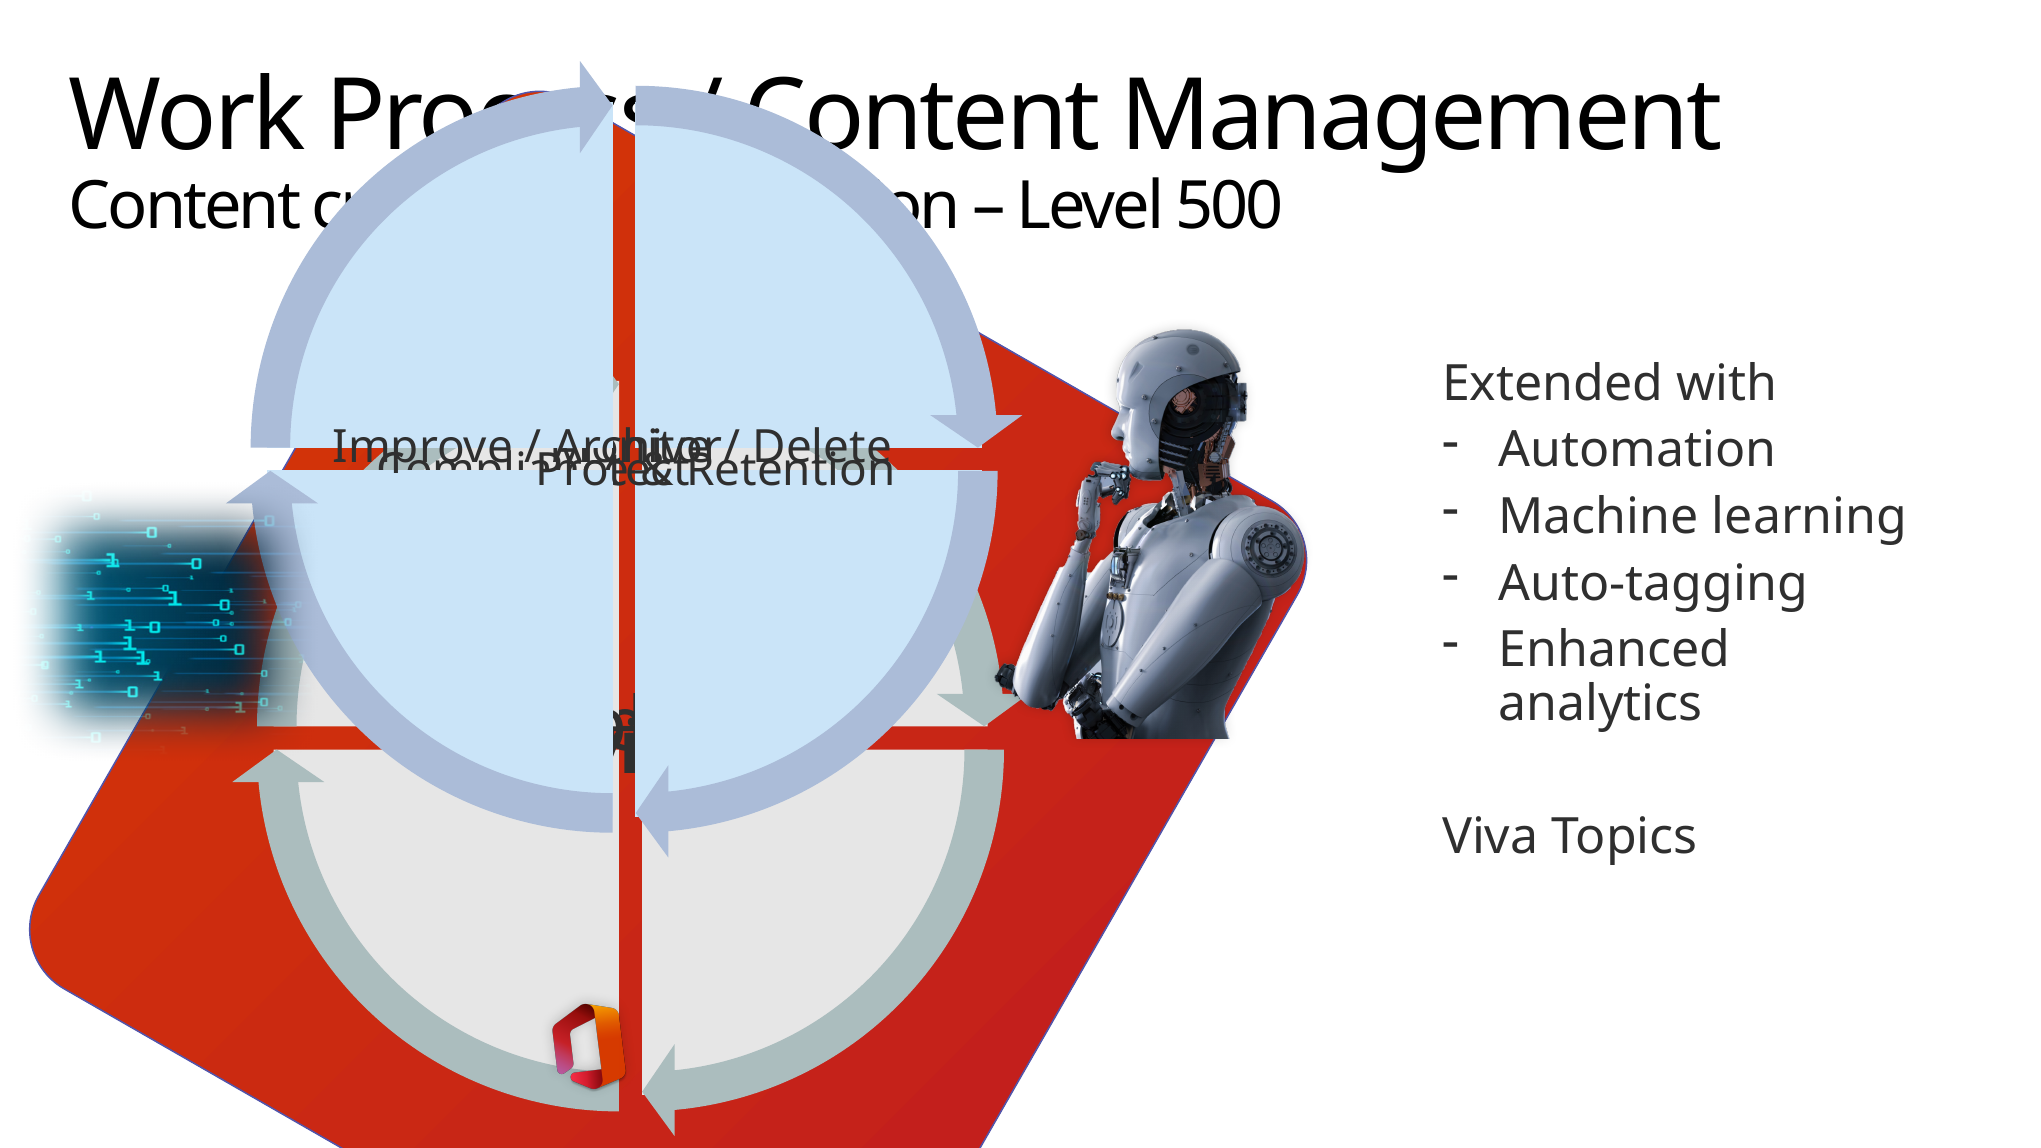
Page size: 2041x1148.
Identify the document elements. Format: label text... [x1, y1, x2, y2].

title Work Process / Content Management Content creation and validation – Level 500 [45, 48, 1996, 199]
picture [10, 478, 321, 764]
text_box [155, 50, 1181, 1148]
text_box Extended with Automation Machine learning Auto-tagging Enhanced analytics Viva Topics [1412, 333, 1975, 889]
picture [994, 329, 1305, 739]
